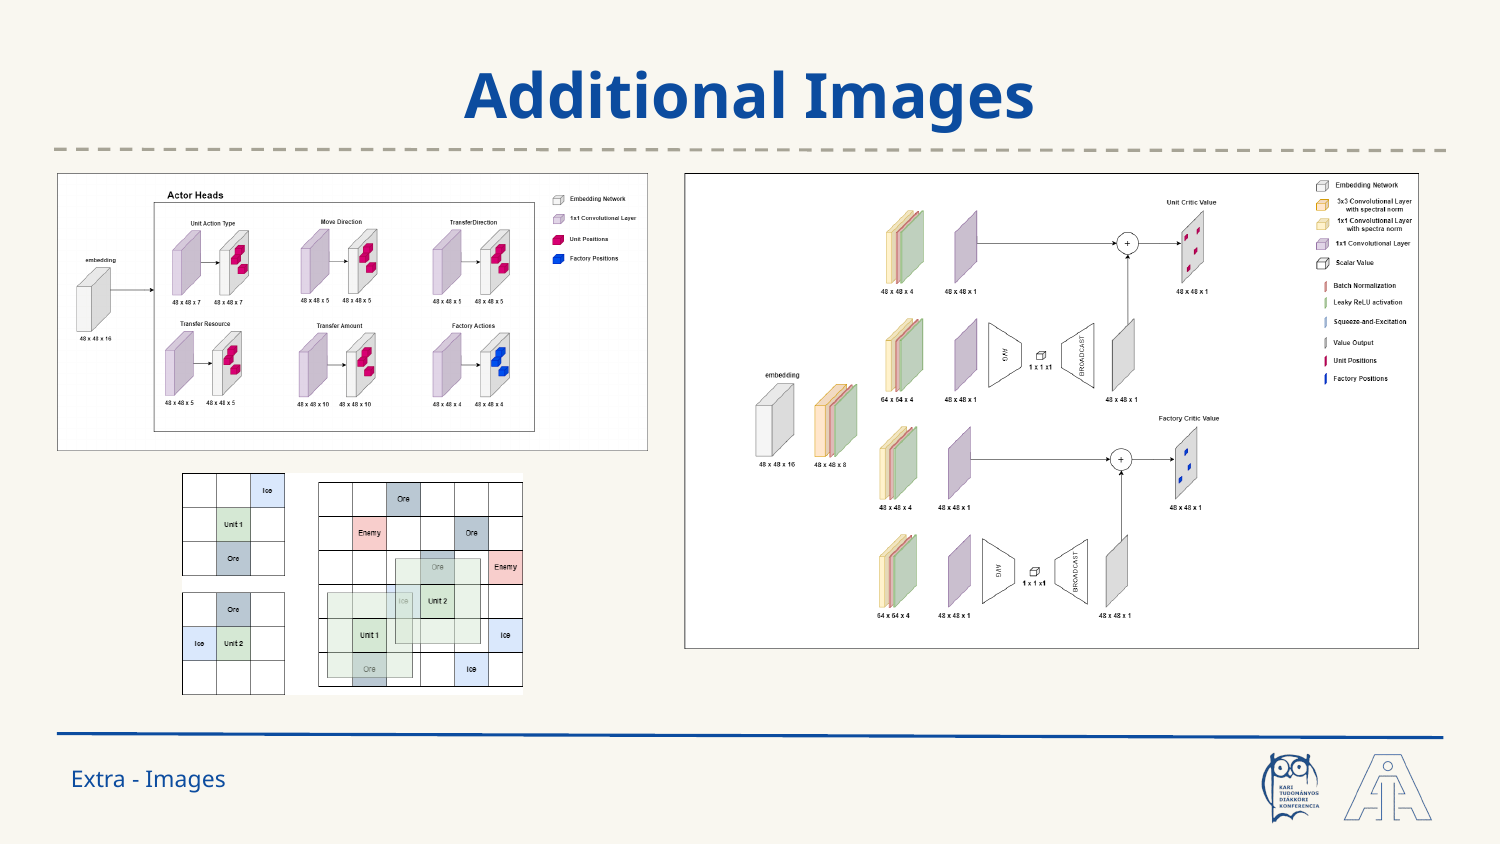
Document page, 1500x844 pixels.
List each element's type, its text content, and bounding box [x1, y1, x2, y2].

text_box Extra - Images [55, 766, 685, 800]
picture [56, 173, 648, 451]
picture [684, 173, 1419, 650]
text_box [56, 733, 1444, 738]
picture [1340, 749, 1439, 829]
text_box Additional Images [56, 29, 1444, 146]
picture [182, 473, 523, 696]
picture [1250, 749, 1327, 829]
